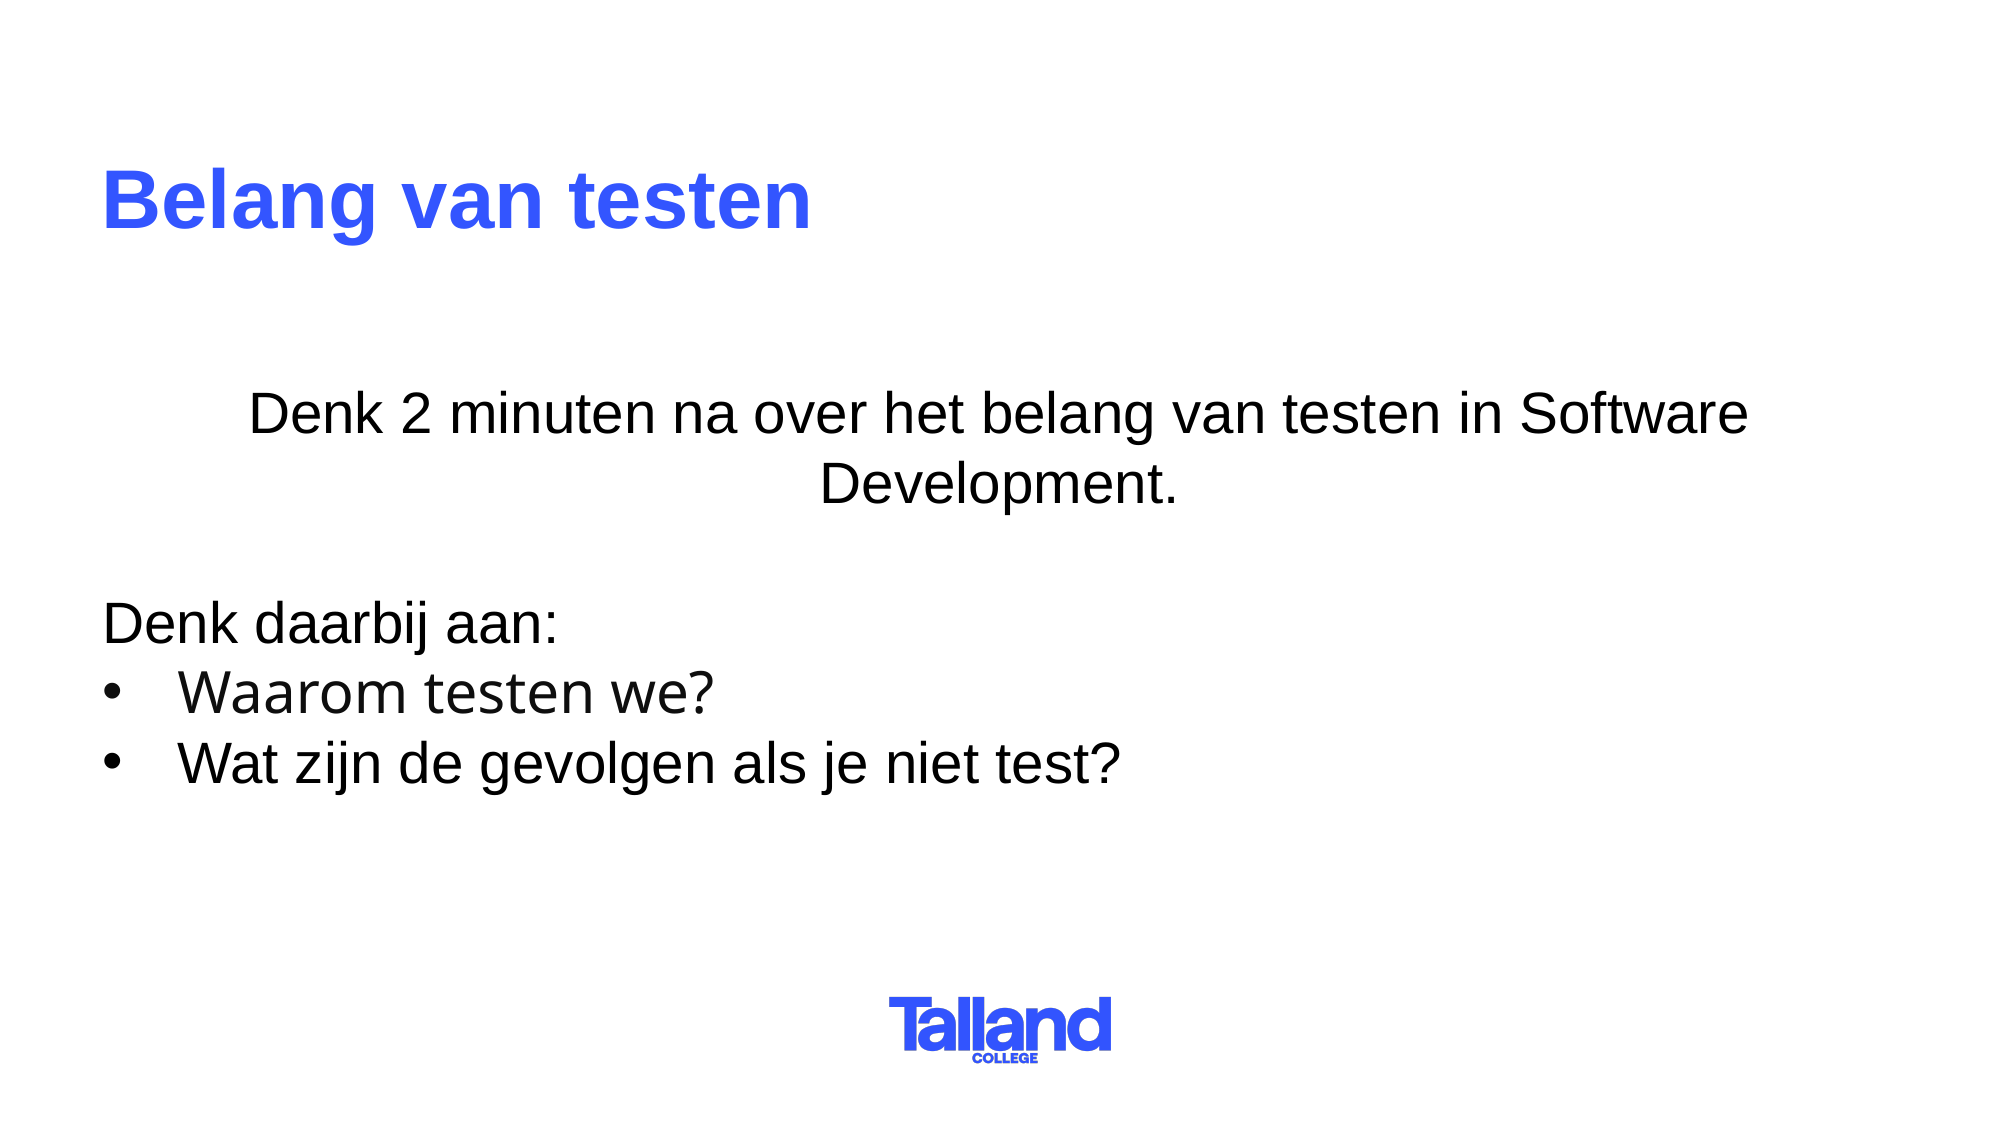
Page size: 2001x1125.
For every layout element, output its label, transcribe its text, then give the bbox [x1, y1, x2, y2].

picture [867, 976, 1133, 1084]
list Denk 2 minuten na over het belang van testen in Software Development. Denk daarbij aan: Waarom testen we? Wat zijn de gevolgen als je niet test? [102, 375, 1898, 900]
title Belang van testen [101, 156, 1898, 346]
